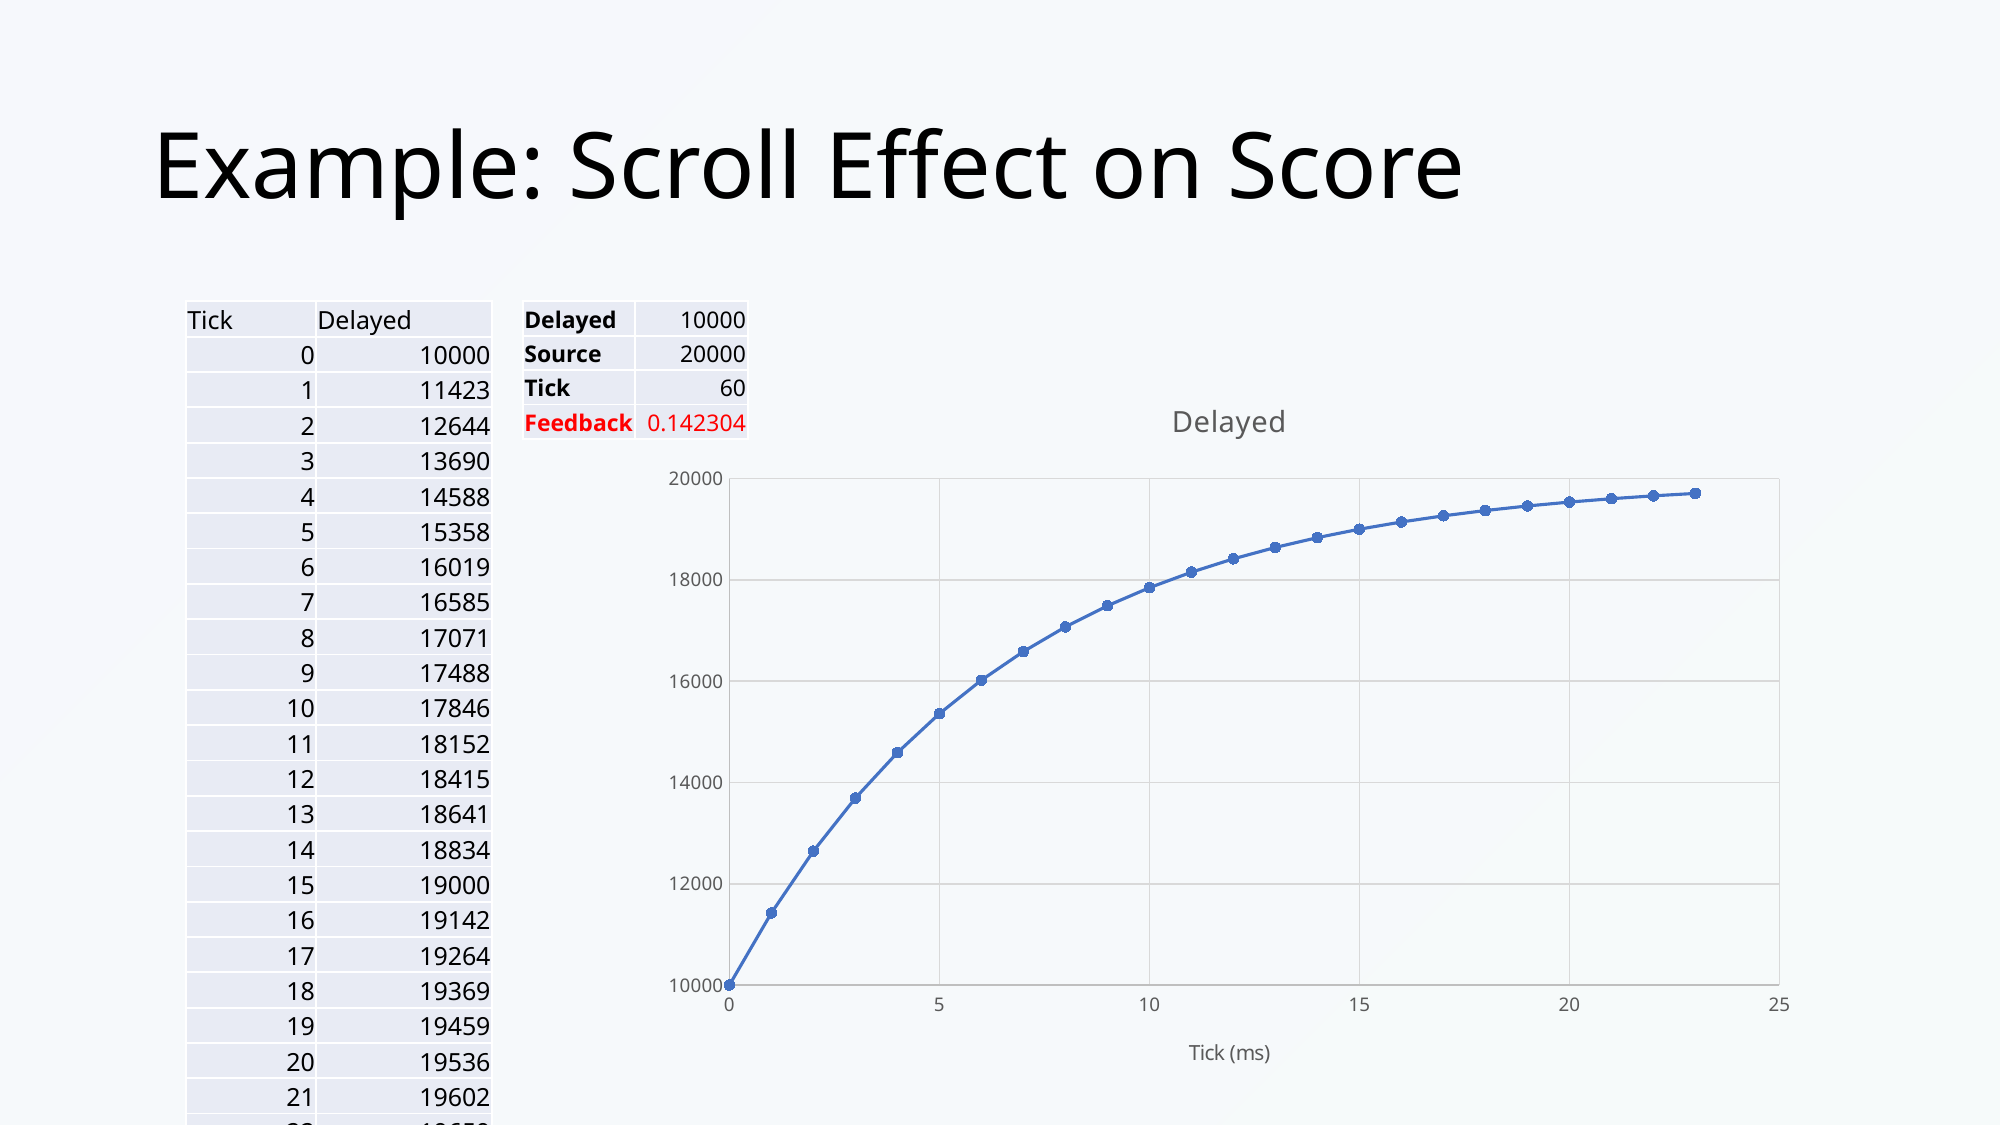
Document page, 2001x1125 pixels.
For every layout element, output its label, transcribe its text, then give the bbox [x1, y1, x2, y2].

table_header Delayed [317, 302, 491, 336]
table_cell 9 [187, 655, 315, 689]
table_cell 19000 [317, 867, 491, 901]
table_cell 0 [187, 338, 315, 371]
table_cell 18641 [317, 797, 491, 830]
table_cell 18834 [317, 832, 491, 866]
table_cell 11423 [317, 373, 491, 406]
table_cell 16019 [317, 549, 491, 583]
table_cell 18152 [317, 726, 491, 760]
table_cell 15358 [317, 514, 491, 548]
table_cell 13 [187, 797, 315, 830]
table_cell 19142 [317, 903, 491, 936]
table_cell 12644 [317, 408, 491, 442]
table_cell 13690 [317, 444, 491, 477]
title Example: Scroll Effect on Score [137, 59, 1863, 278]
table_cell 14588 [317, 479, 491, 512]
table_cell 22 [187, 1114, 315, 1125]
table_cell 16585 [317, 585, 491, 618]
table_cell 8 [187, 620, 315, 654]
table_cell 17071 [317, 620, 491, 654]
table_cell 17846 [317, 691, 491, 724]
table_cell 18415 [317, 761, 491, 795]
table_cell Feedback [524, 405, 634, 438]
table_cell 7 [187, 585, 315, 618]
table_cell 16 [187, 903, 315, 936]
table_cell 17 [187, 938, 315, 971]
table_cell 19459 [317, 1009, 491, 1042]
table_cell 20 [187, 1044, 315, 1077]
table_cell 2 [187, 408, 315, 442]
table_cell 6 [187, 549, 315, 583]
table_cell 18 [187, 973, 315, 1007]
table_cell 14 [187, 832, 315, 866]
table_cell 11 [187, 726, 315, 760]
table_cell 20000 [636, 337, 747, 369]
table_cell 60 [636, 371, 645, 404]
table_cell 12 [187, 761, 315, 795]
table_cell 17488 [317, 655, 491, 689]
table_cell 19 [187, 1009, 315, 1042]
table_header 10000 [636, 302, 747, 335]
table_cell 19264 [317, 938, 491, 971]
table_cell 19659 [317, 1114, 491, 1125]
table_cell 3 [187, 444, 315, 477]
table_cell 5 [187, 514, 315, 548]
table_cell Source [524, 337, 634, 369]
chart [645, 370, 1814, 1098]
table_cell 19369 [317, 973, 491, 1007]
table_cell 0.142304 [636, 405, 645, 438]
table_cell 1 [187, 373, 315, 406]
table_cell 19602 [317, 1079, 491, 1113]
table_cell 10 [187, 691, 315, 724]
table_cell 19536 [317, 1044, 491, 1077]
table_header Delayed [524, 302, 634, 335]
table_header Tick [187, 302, 315, 336]
table_cell 21 [187, 1079, 315, 1113]
table_cell Tick [524, 371, 634, 404]
table_cell 10000 [317, 338, 491, 371]
table_cell 4 [187, 479, 315, 512]
table_cell 15 [187, 867, 315, 901]
